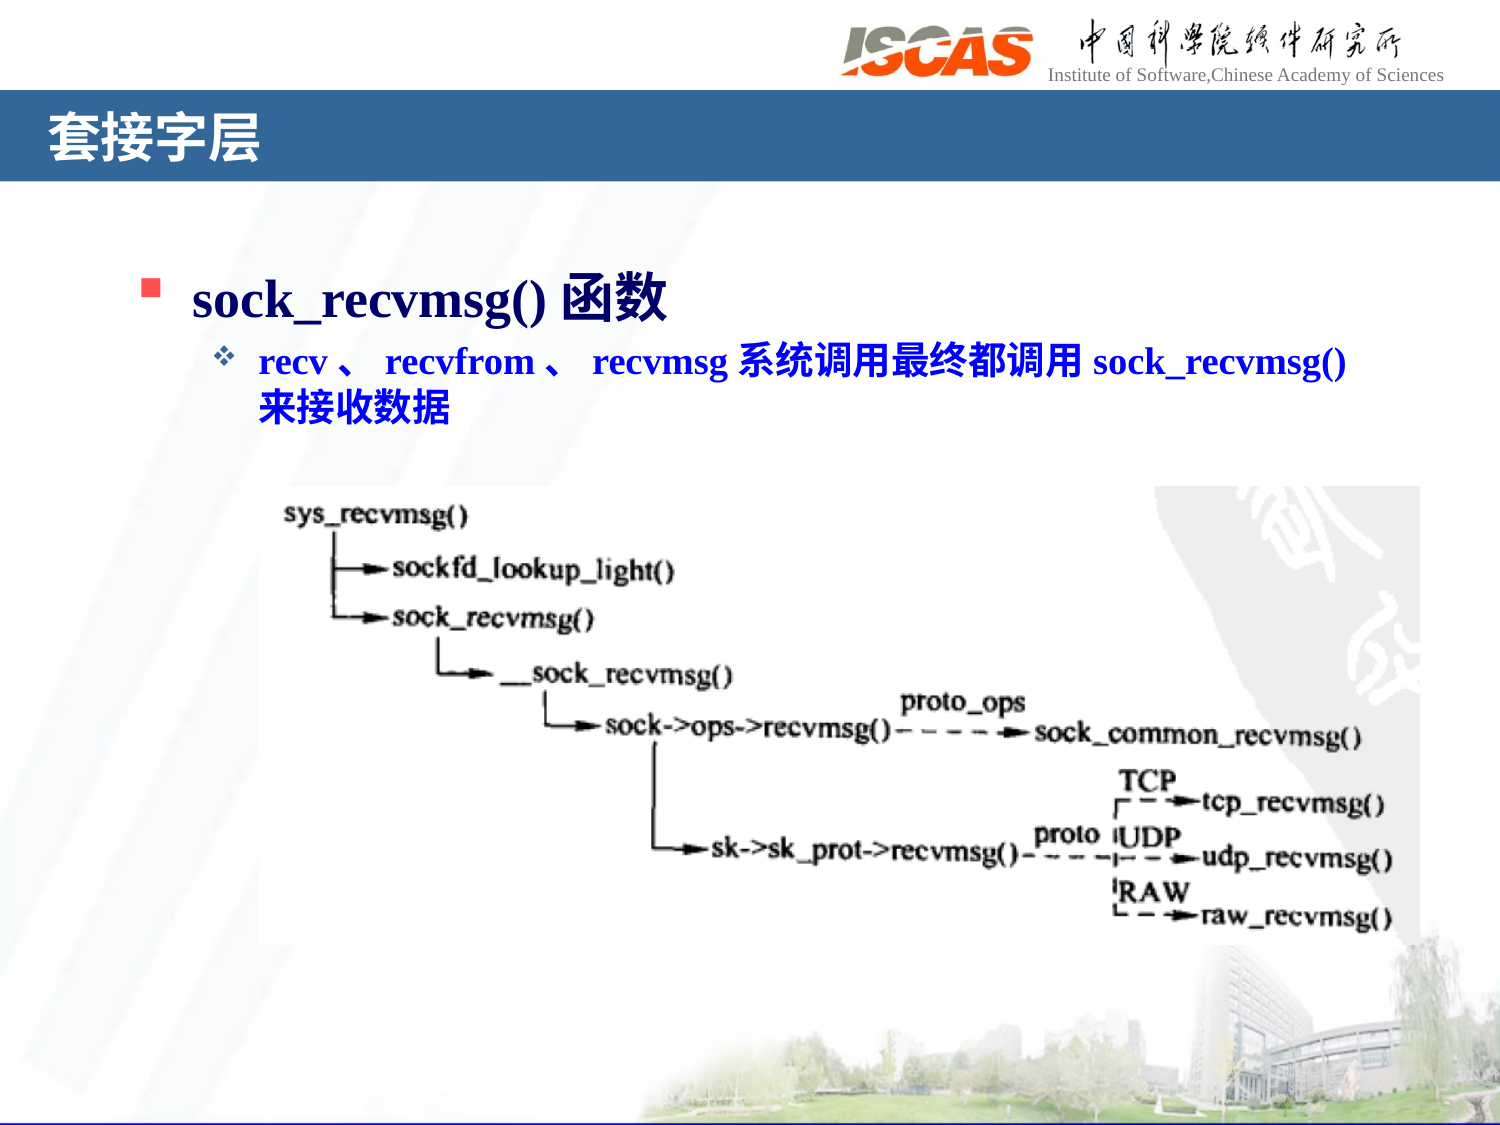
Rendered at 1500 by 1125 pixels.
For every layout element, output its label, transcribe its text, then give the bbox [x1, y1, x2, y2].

picture [1077, 15, 1402, 71]
title 套接字层 [0, 89, 1500, 182]
picture [837, 18, 1045, 87]
picture [0, 182, 1500, 1125]
text_box sock_recvmsg()函数 recv、recvfrom、recvmsg系统调用最终都调用sock_recvmsg()来接收数据 [122, 257, 1372, 955]
